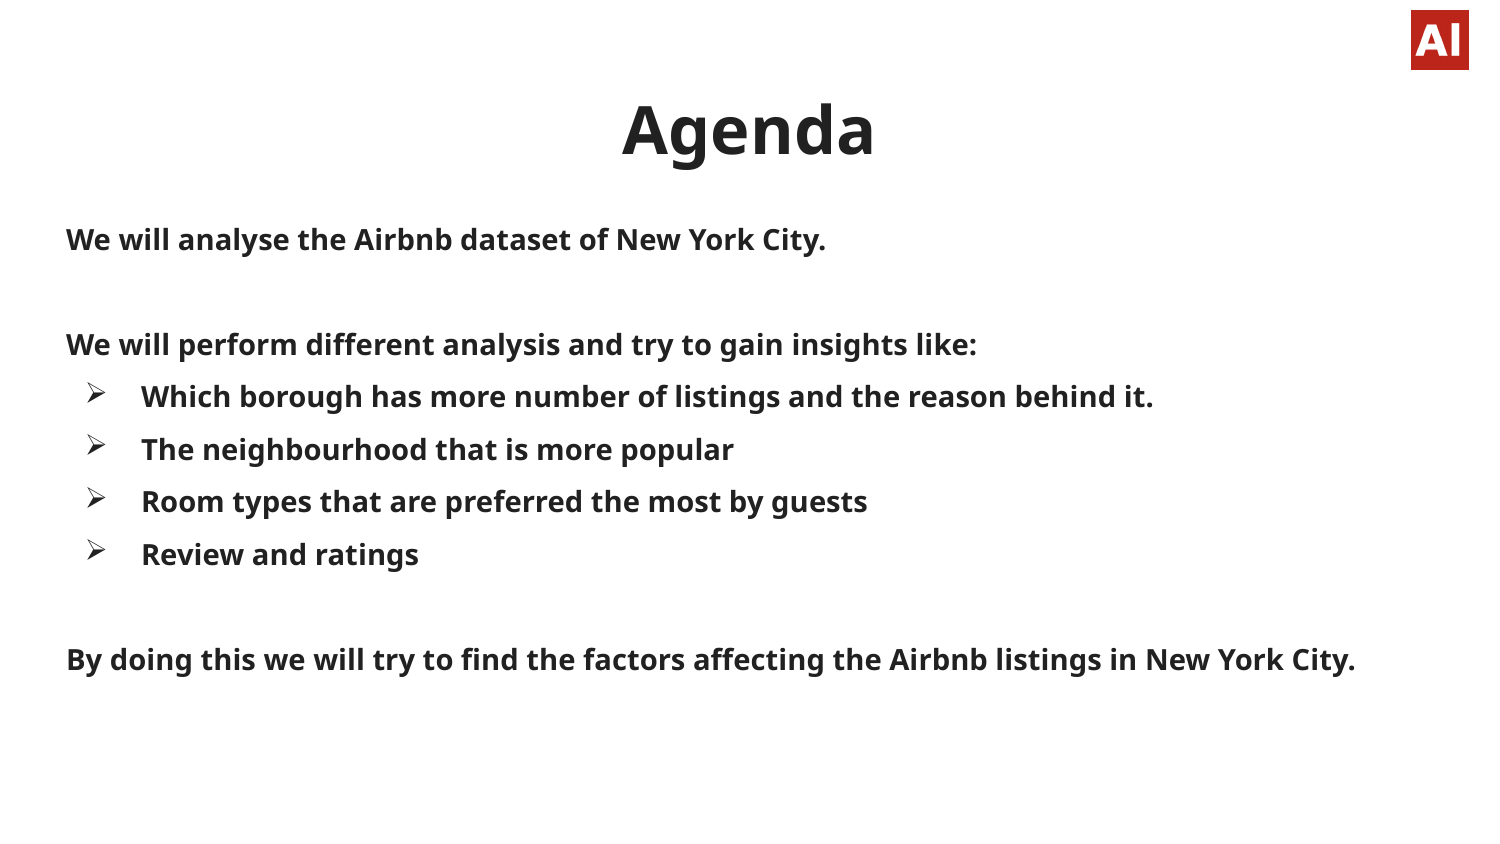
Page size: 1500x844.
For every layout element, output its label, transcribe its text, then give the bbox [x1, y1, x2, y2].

list We will analyse the Airbnb dataset of New York City. We will perform different analysis and try to gain insights like: Which borough has more number of listings and the reason behind it. The neighbourhood that is more popular Room types that are preferred the most by guests Review and ratings By doing this we will try to find the factors affecting the Airbnb listings in New York City. [51, 189, 1449, 750]
picture [1411, 10, 1469, 70]
title Agenda [51, 72, 1449, 167]
